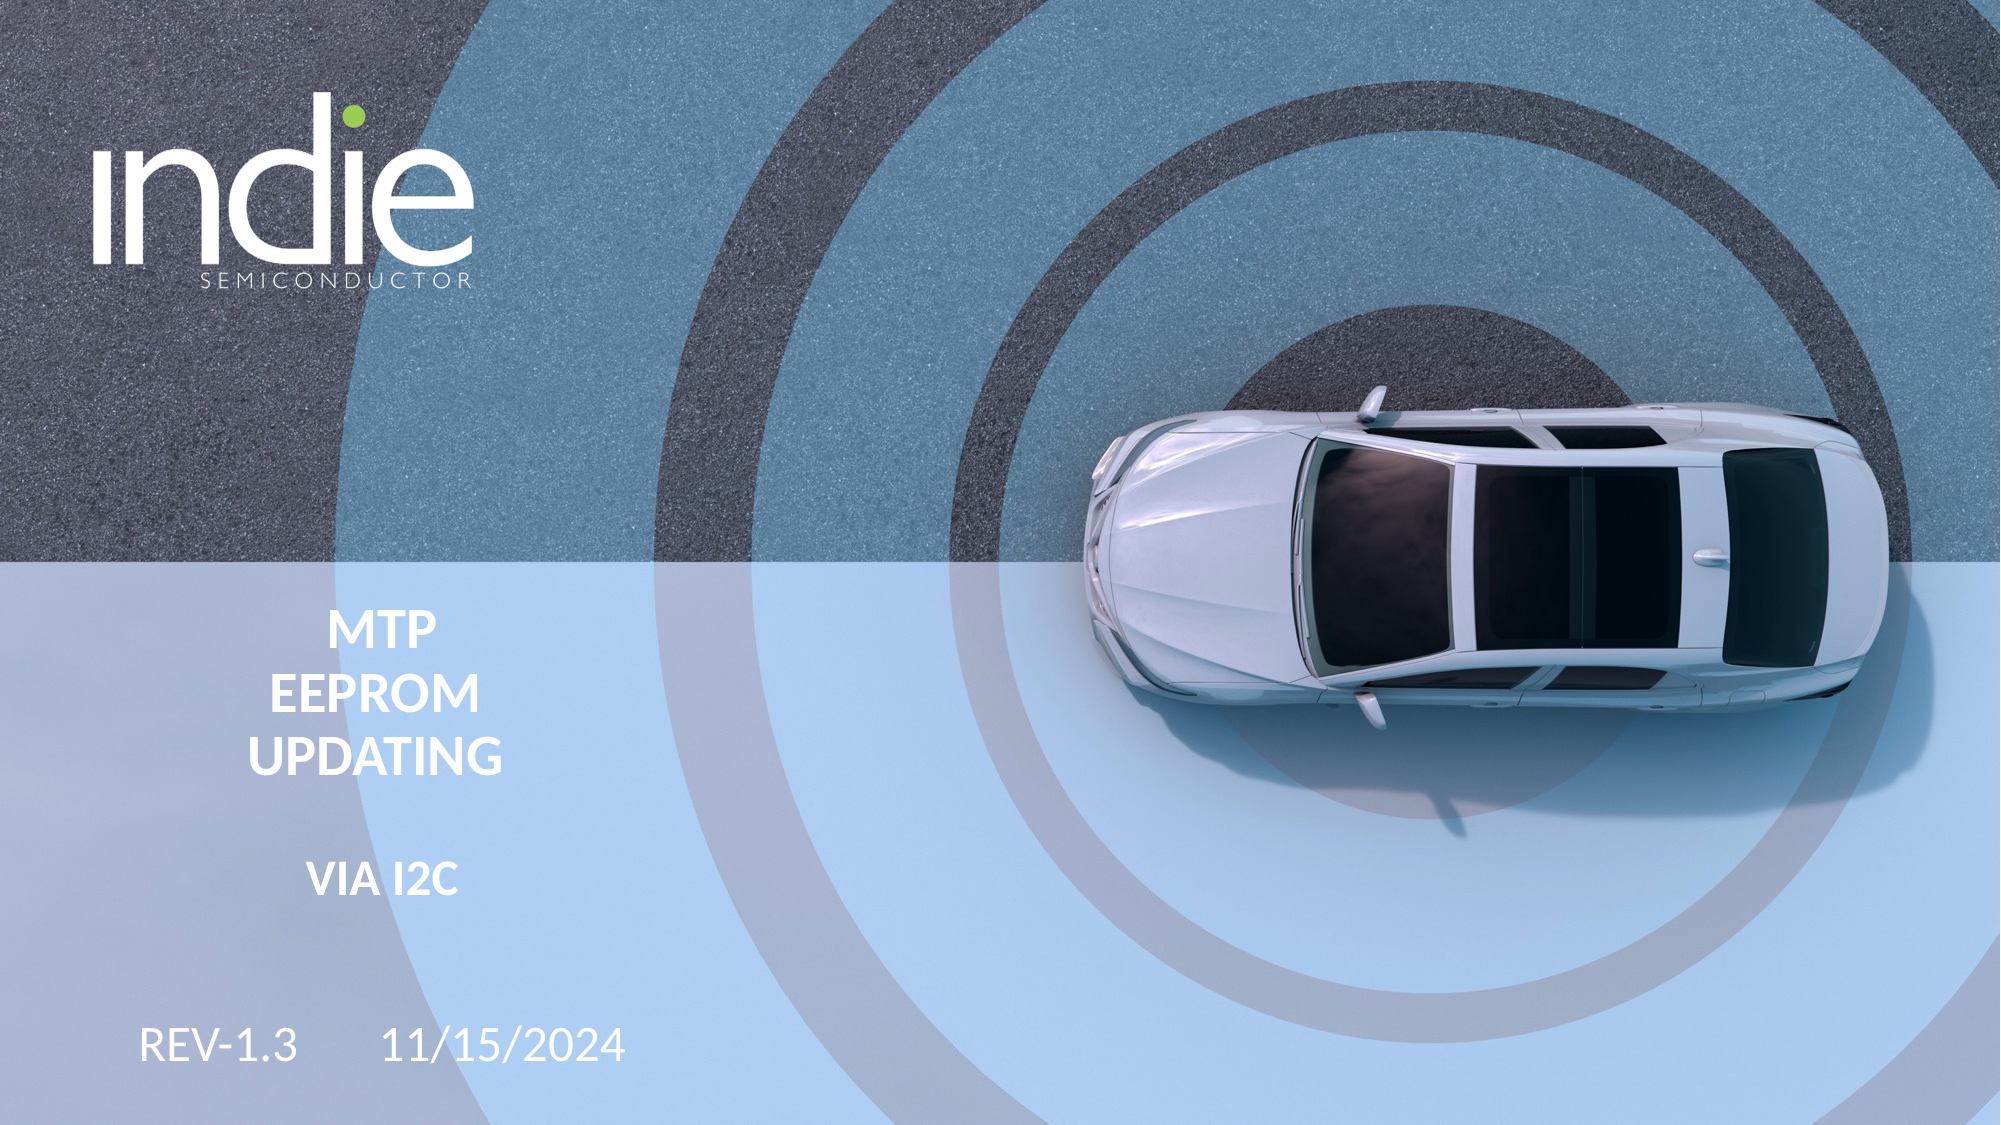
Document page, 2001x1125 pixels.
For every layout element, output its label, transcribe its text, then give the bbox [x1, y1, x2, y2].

title MTP EEPROM updating via i2c Rev-1.3 11/15/2024 [41, 590, 724, 1085]
picture [0, 0, 2000, 1125]
